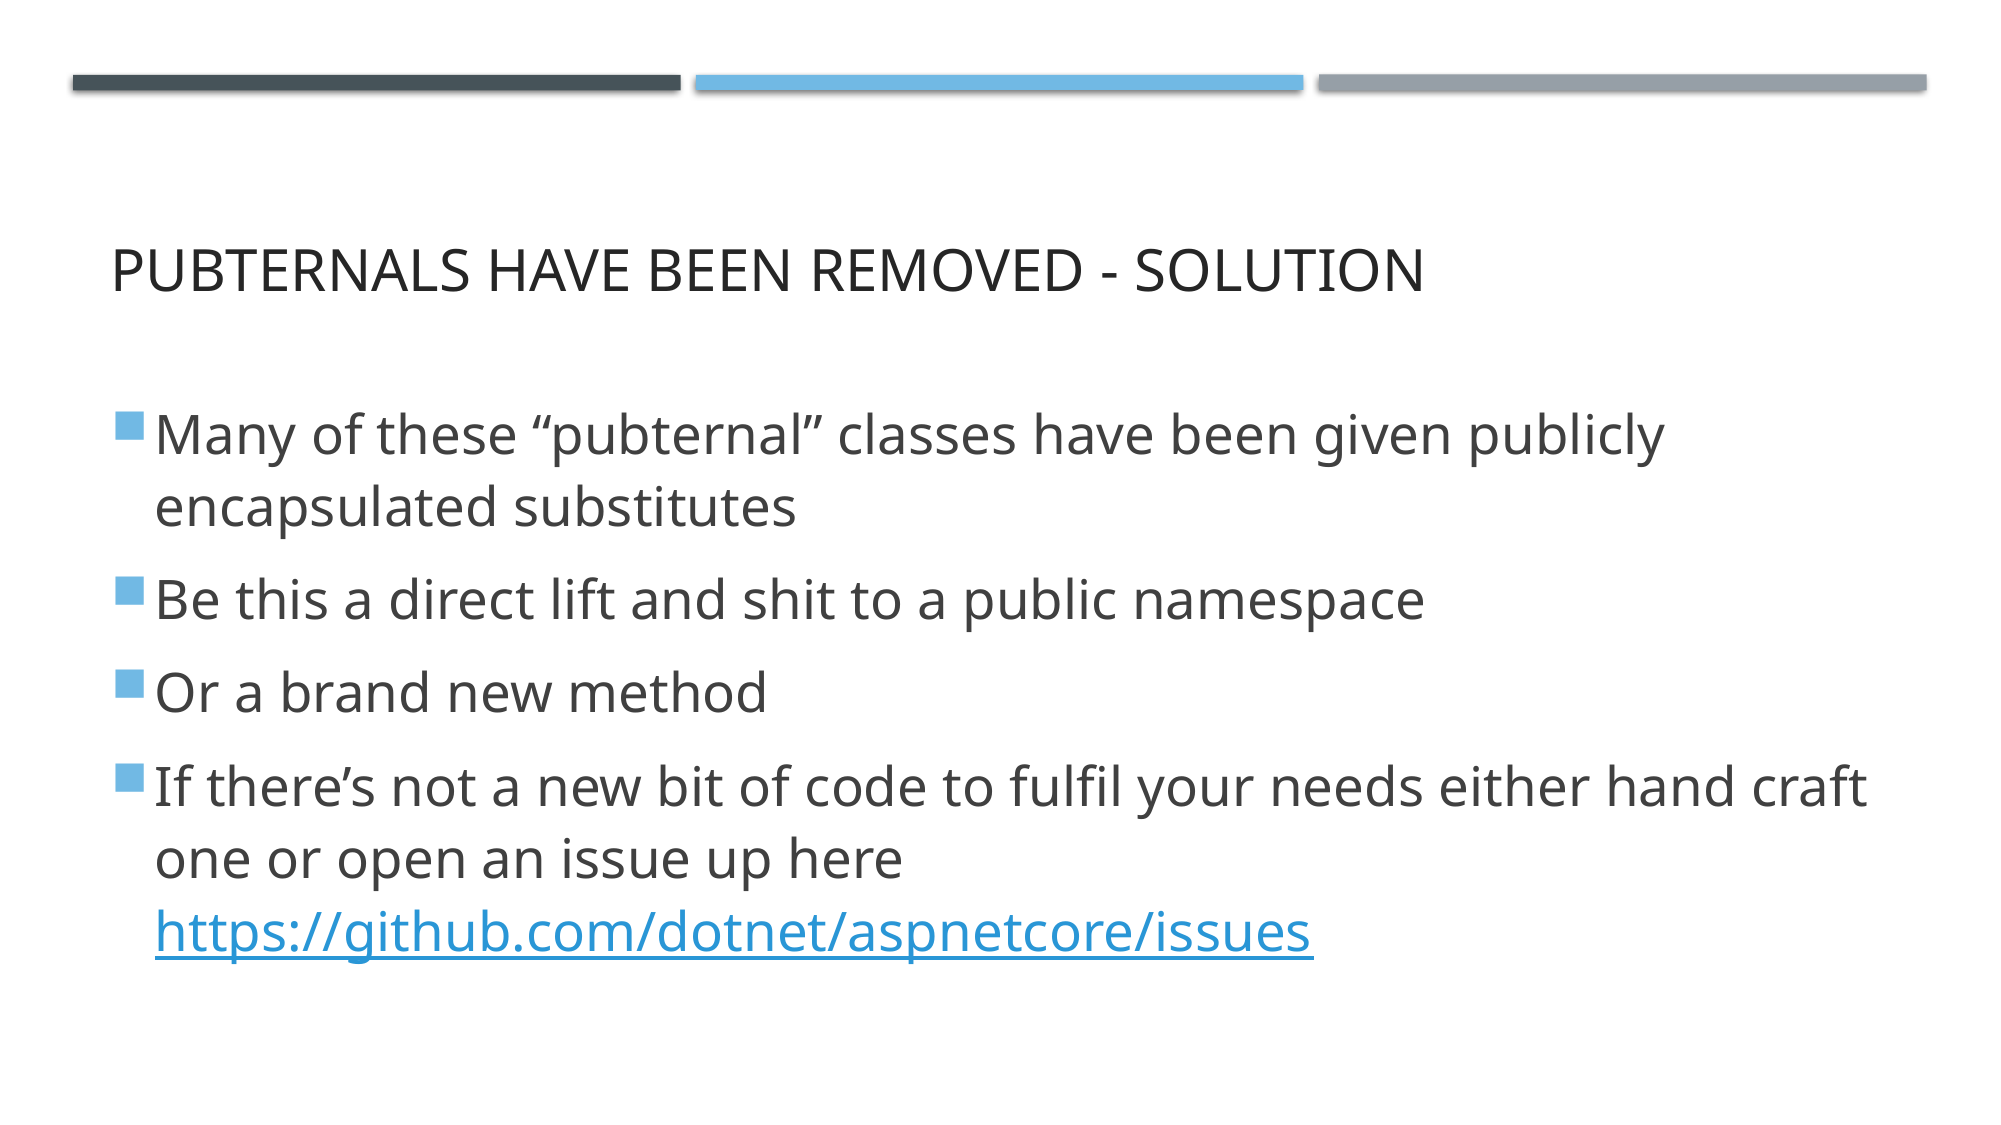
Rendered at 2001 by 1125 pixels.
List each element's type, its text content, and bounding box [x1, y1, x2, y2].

list Many of these “pubternal” classes have been given publicly encapsulated substitutes Be this a direct lift and shit to a public namespace Or a brand new method If there’s not a new bit of code to fulfil your needs either hand craft one or open an issue up here https://github.com/dotnet/aspnetcore/issues [95, 383, 1905, 981]
title Pubternals have been removed - solution [95, 115, 1905, 311]
